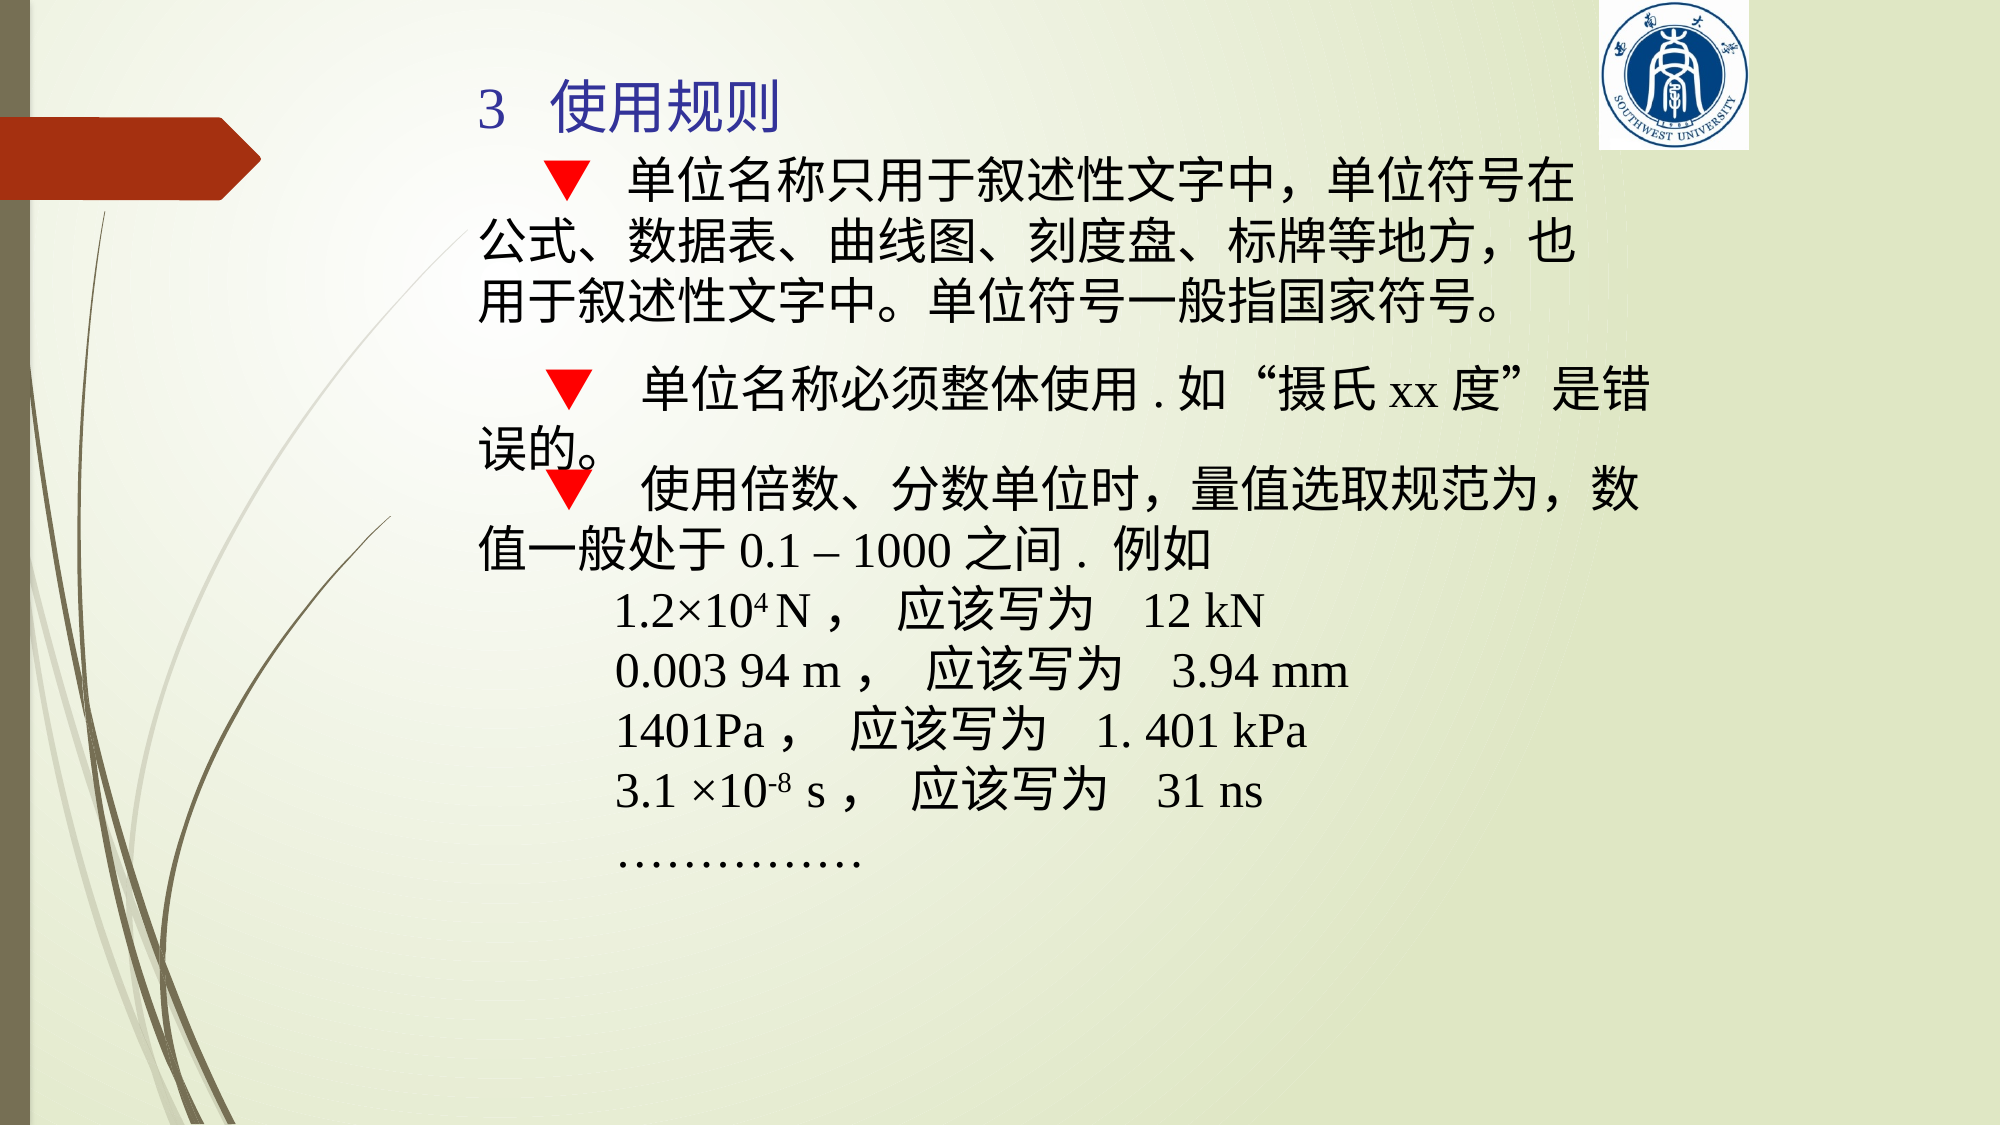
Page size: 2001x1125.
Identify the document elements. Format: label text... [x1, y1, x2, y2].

text_box ▼ 使用倍数、分数单位时，量值选取规范为，数值一般处于0.1 – 1000之间. 例如 1.2×104 N， 应该写为 12 kN 0.003 94 m， 应该写为 3.94 mm 1401Pa， 应该写为 1. 401 kPa 3.1 ×10-8 s， 应该写为 31 ns …………… [462, 449, 1688, 885]
text_box ▼ 单位名称必须整体使用.如“摄氏xx度”是错误的。 [462, 349, 1688, 449]
text_box 3 使用规则 ▼ 单位名称只用于叙述性文字中，单位符号在公式、数据表、曲线图、刻度盘、标牌等地方，也用于叙述性文字中。单位符号一般指国家符号。 [462, 62, 1613, 338]
picture [1599, 0, 1750, 151]
